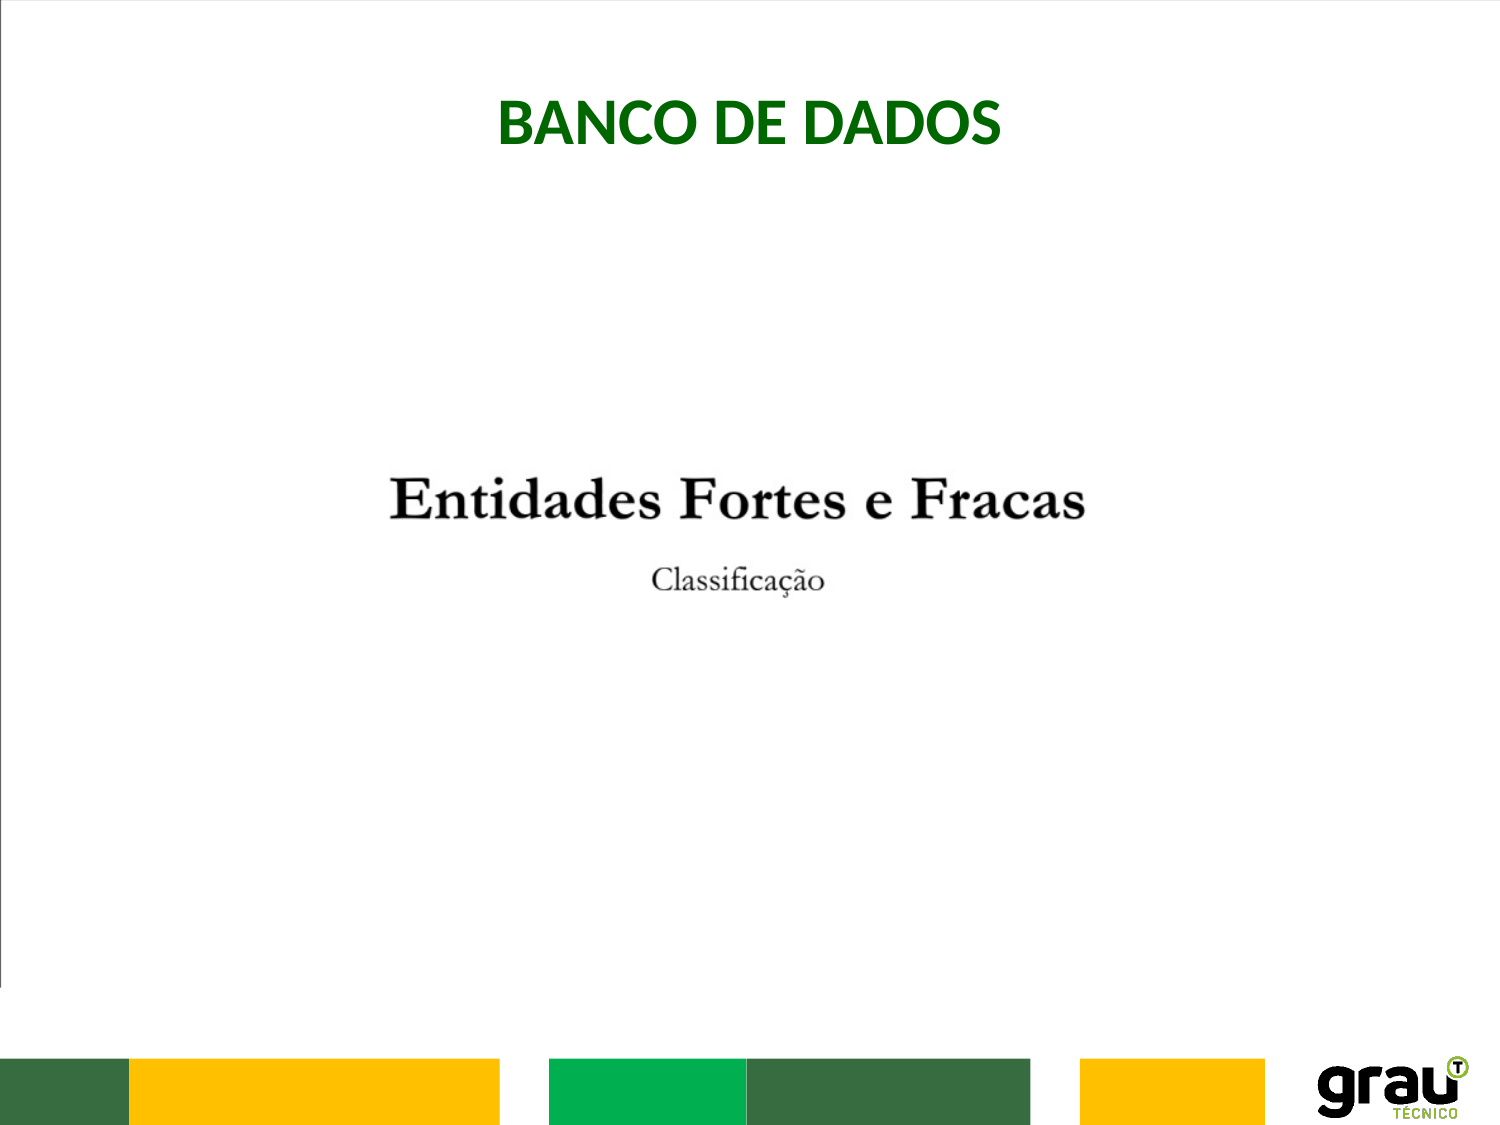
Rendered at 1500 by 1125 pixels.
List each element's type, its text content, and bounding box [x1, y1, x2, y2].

picture [0, 0, 1500, 987]
text_box BANCO DE DADOS [112, 7, 1388, 249]
picture [1316, 1055, 1470, 1121]
